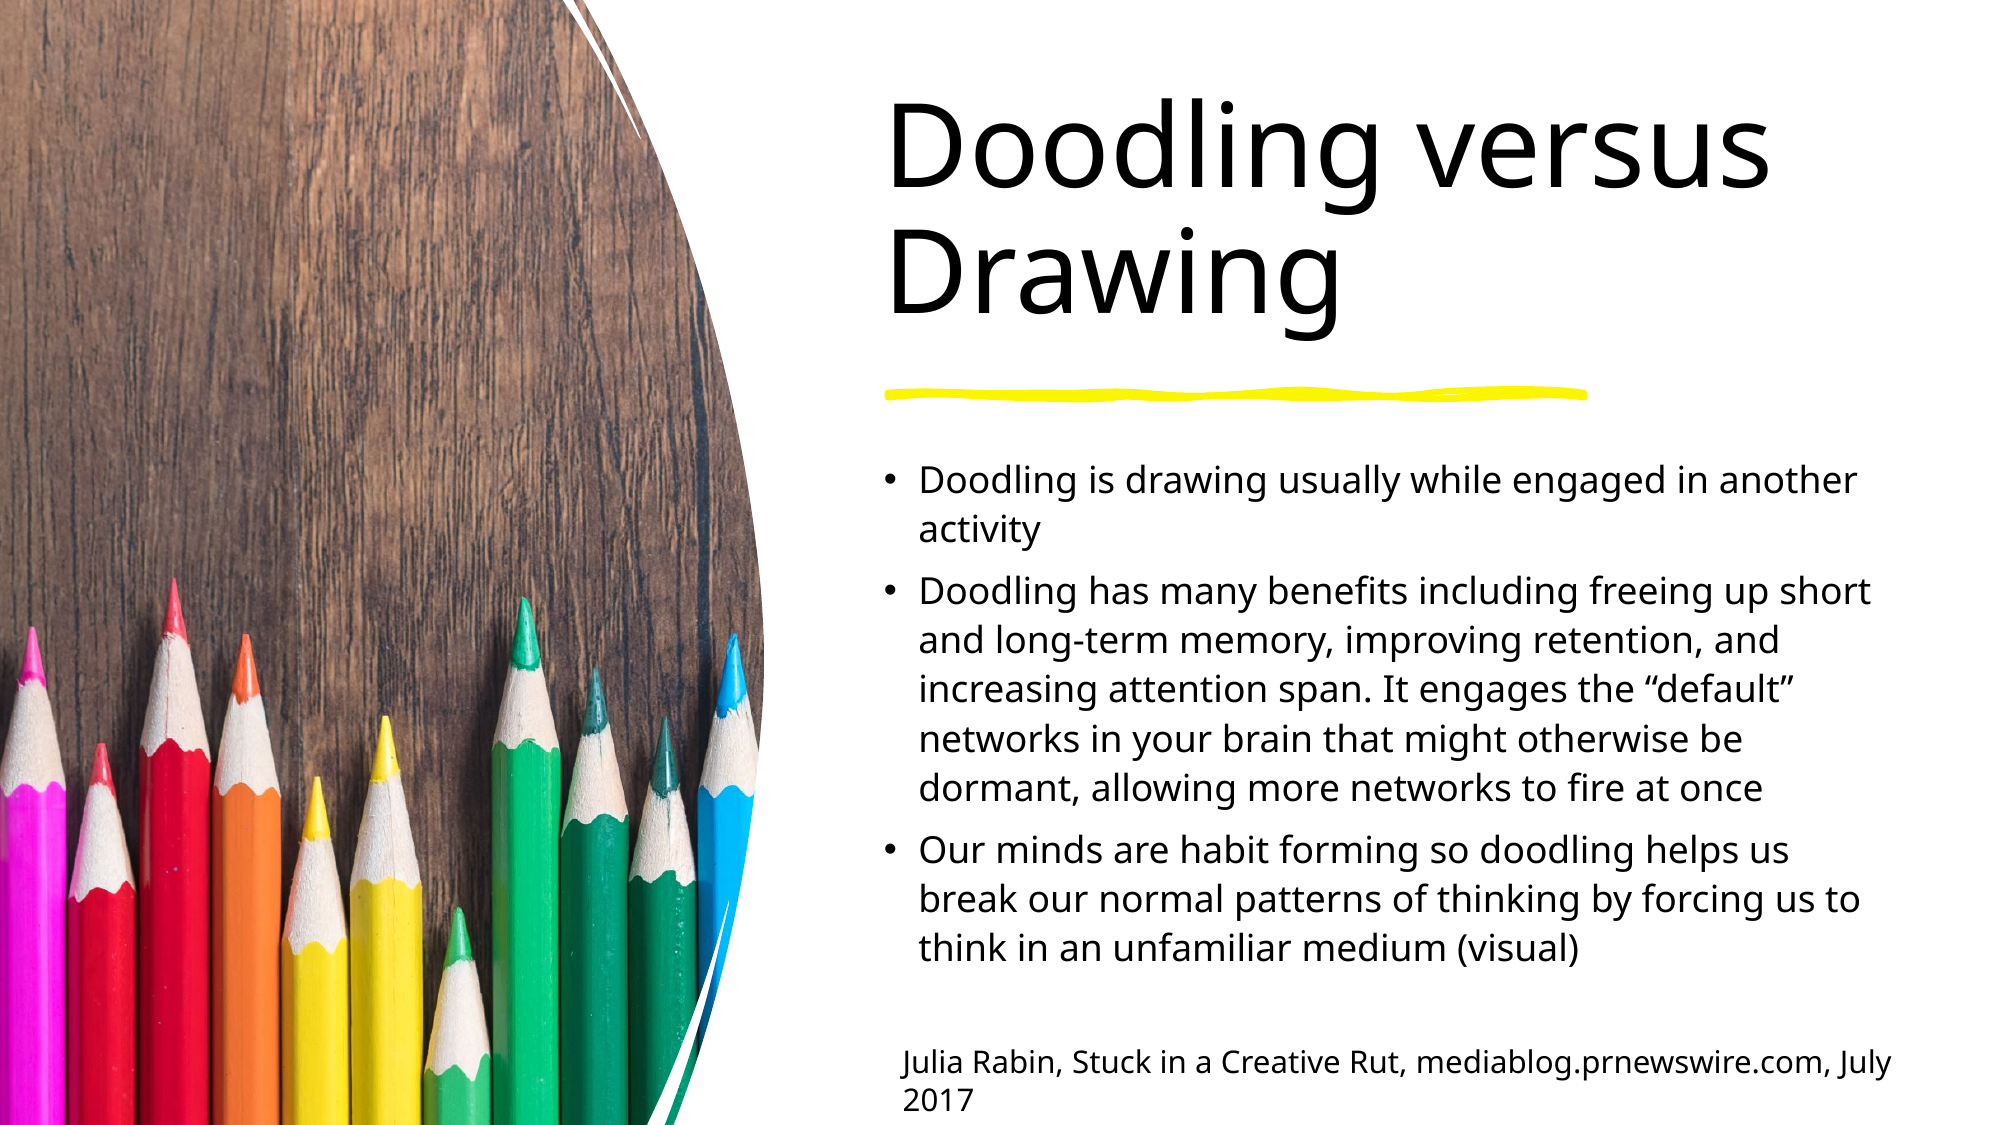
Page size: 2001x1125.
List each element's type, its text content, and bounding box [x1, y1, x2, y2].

title Doodling versus Drawing [869, 53, 1895, 347]
text_box [764, 0, 2000, 1125]
picture [0, 0, 764, 1125]
text_box [886, 388, 1586, 401]
text_box Julia Rabin, Stuck in a Creative Rut, mediablog.prnewswire.com, July 2017 [887, 1035, 1914, 1125]
list Doodling is drawing usually while engaged in another activity Doodling has many benefits including freeing up short and long-term memory, improving retention, and increasing attention span. It engages the “default” networks in your brain that might otherwise be dormant, allowing more networks to fire at once Our minds are habit forming so doodling helps us break our normal patterns of thinking by forcing us to think in an unfamiliar medium (visual) [869, 443, 1895, 1016]
